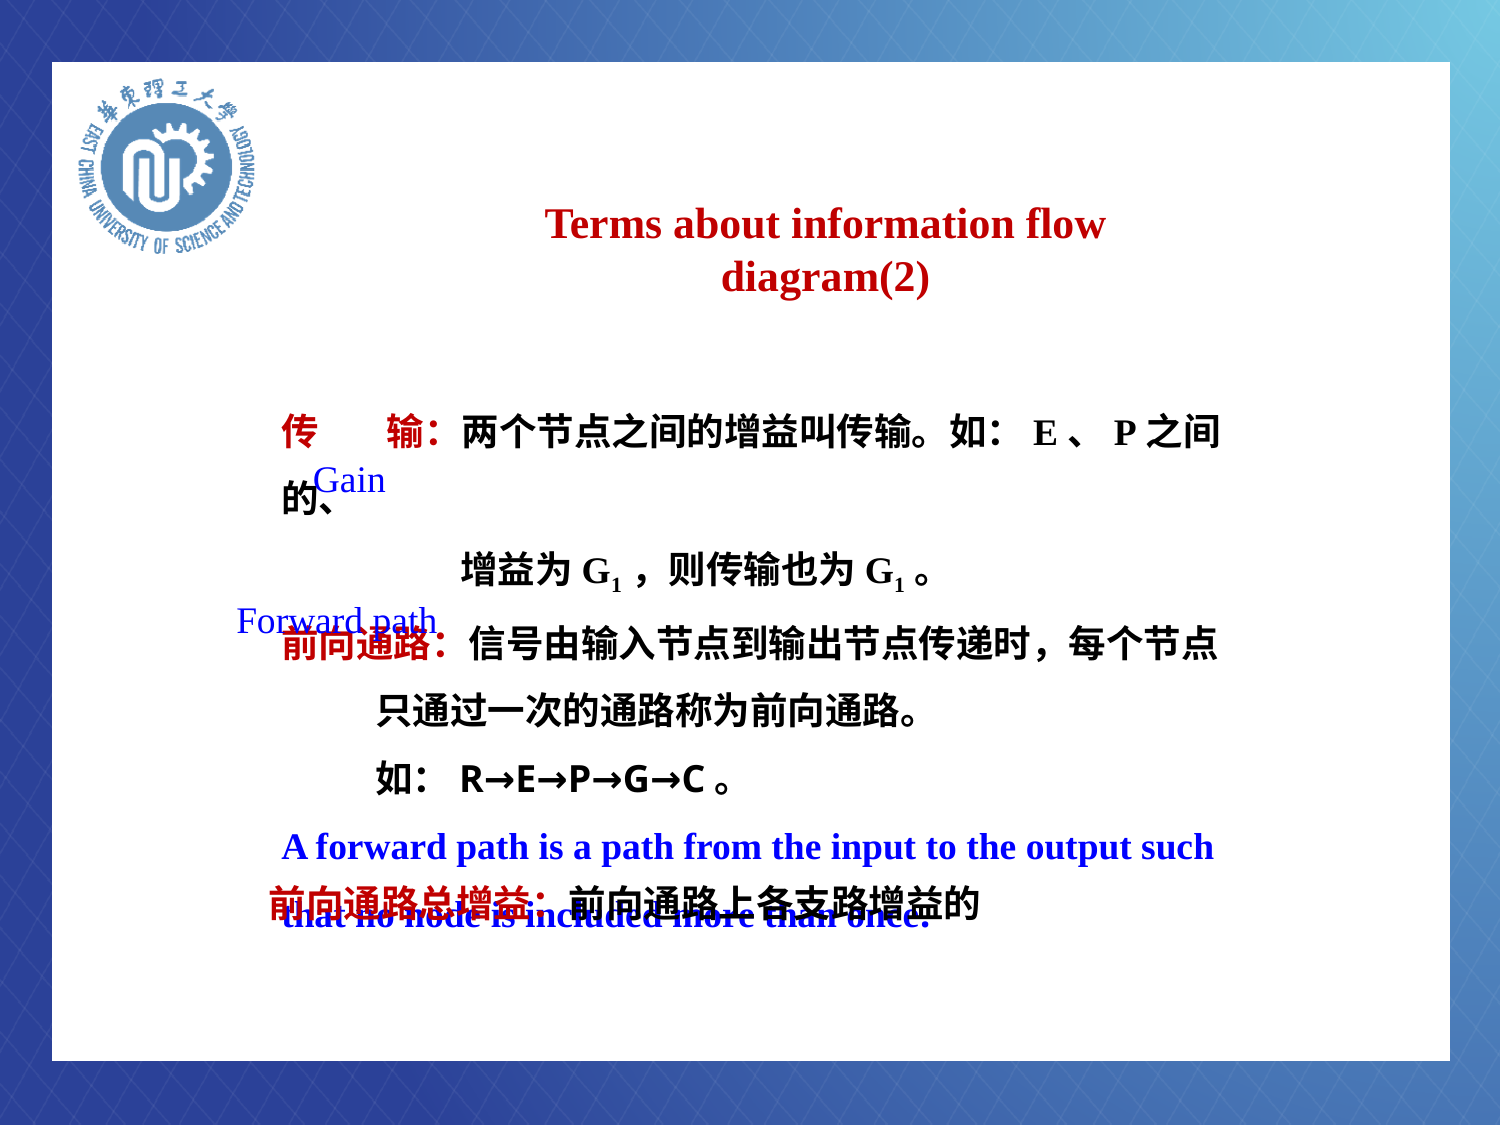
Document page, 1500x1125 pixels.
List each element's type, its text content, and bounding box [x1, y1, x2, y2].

text_box 前向通路总增益：前向通路上各支路增益的 [253, 872, 1211, 933]
title Terms about information flow diagram(2) [529, 193, 1122, 302]
picture [0, 0, 1500, 1125]
text_box 传 输：两个节点之间的增益叫传输。如：E、P之间的、 增益为G1，则传输也为G1。 前向通路：信号由输入节点到输出节点传递时，每个节点 只通过一次的通路称为前向通路。 如：R→E→P→G→C。 A forward path is a path from the input to the output such that no node is included more than once. [266, 377, 1260, 942]
text_box Gain [298, 447, 405, 507]
text_box Forward path [221, 589, 510, 649]
